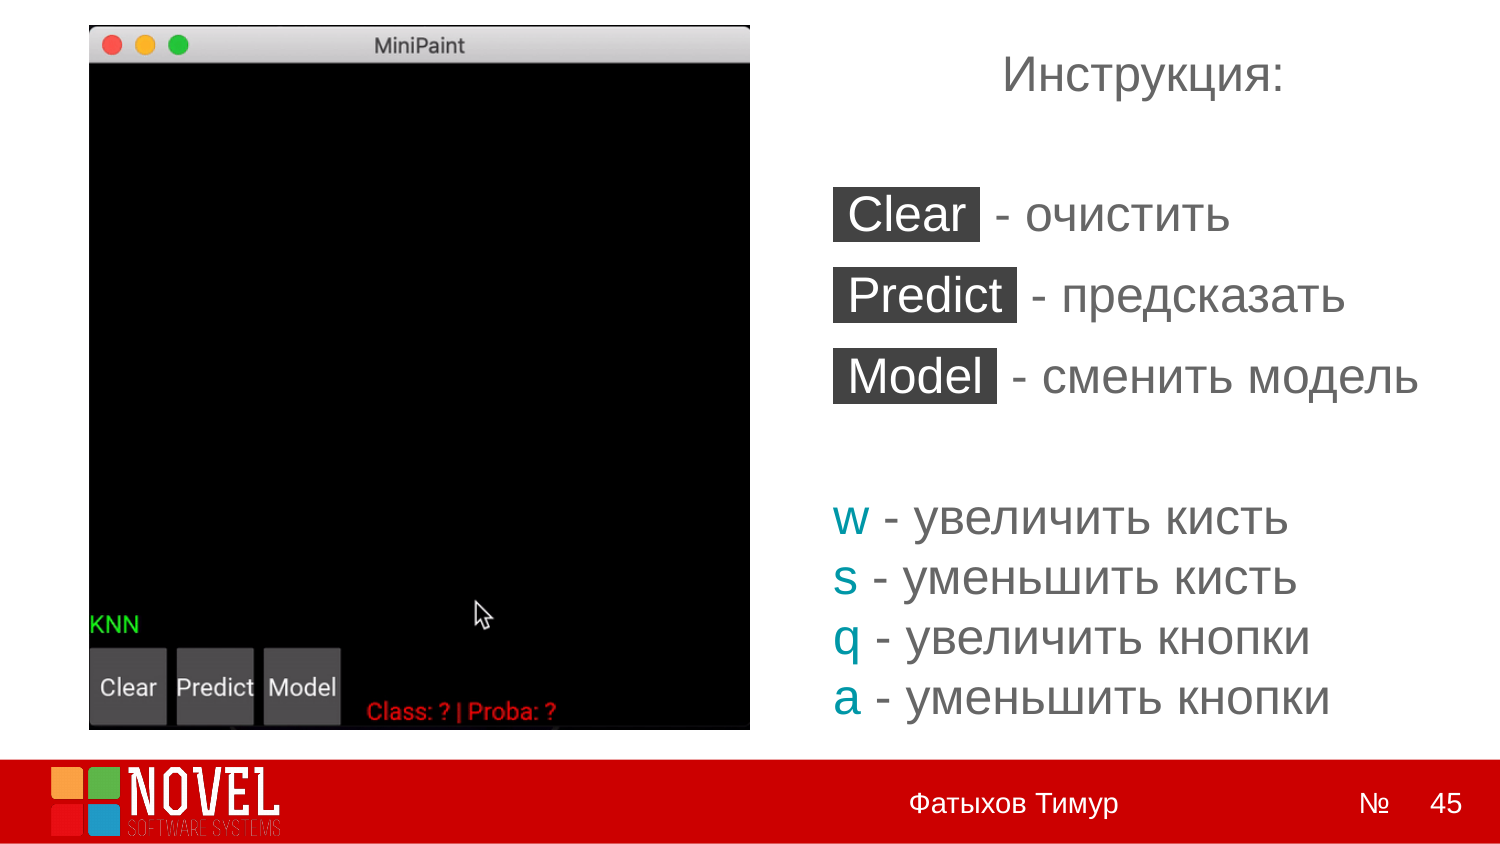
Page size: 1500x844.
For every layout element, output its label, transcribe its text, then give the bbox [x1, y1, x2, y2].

list Инструкция: Clear - очистить Predict - предсказать Model - сменить модель w - увеличить кисть s - уменьшить кисть q - увеличить кнопки a - уменьшить кнопки [818, 25, 1470, 730]
picture [51, 767, 280, 836]
picture [88, 25, 751, 730]
slide_number ‹#› [1415, 759, 1500, 844]
